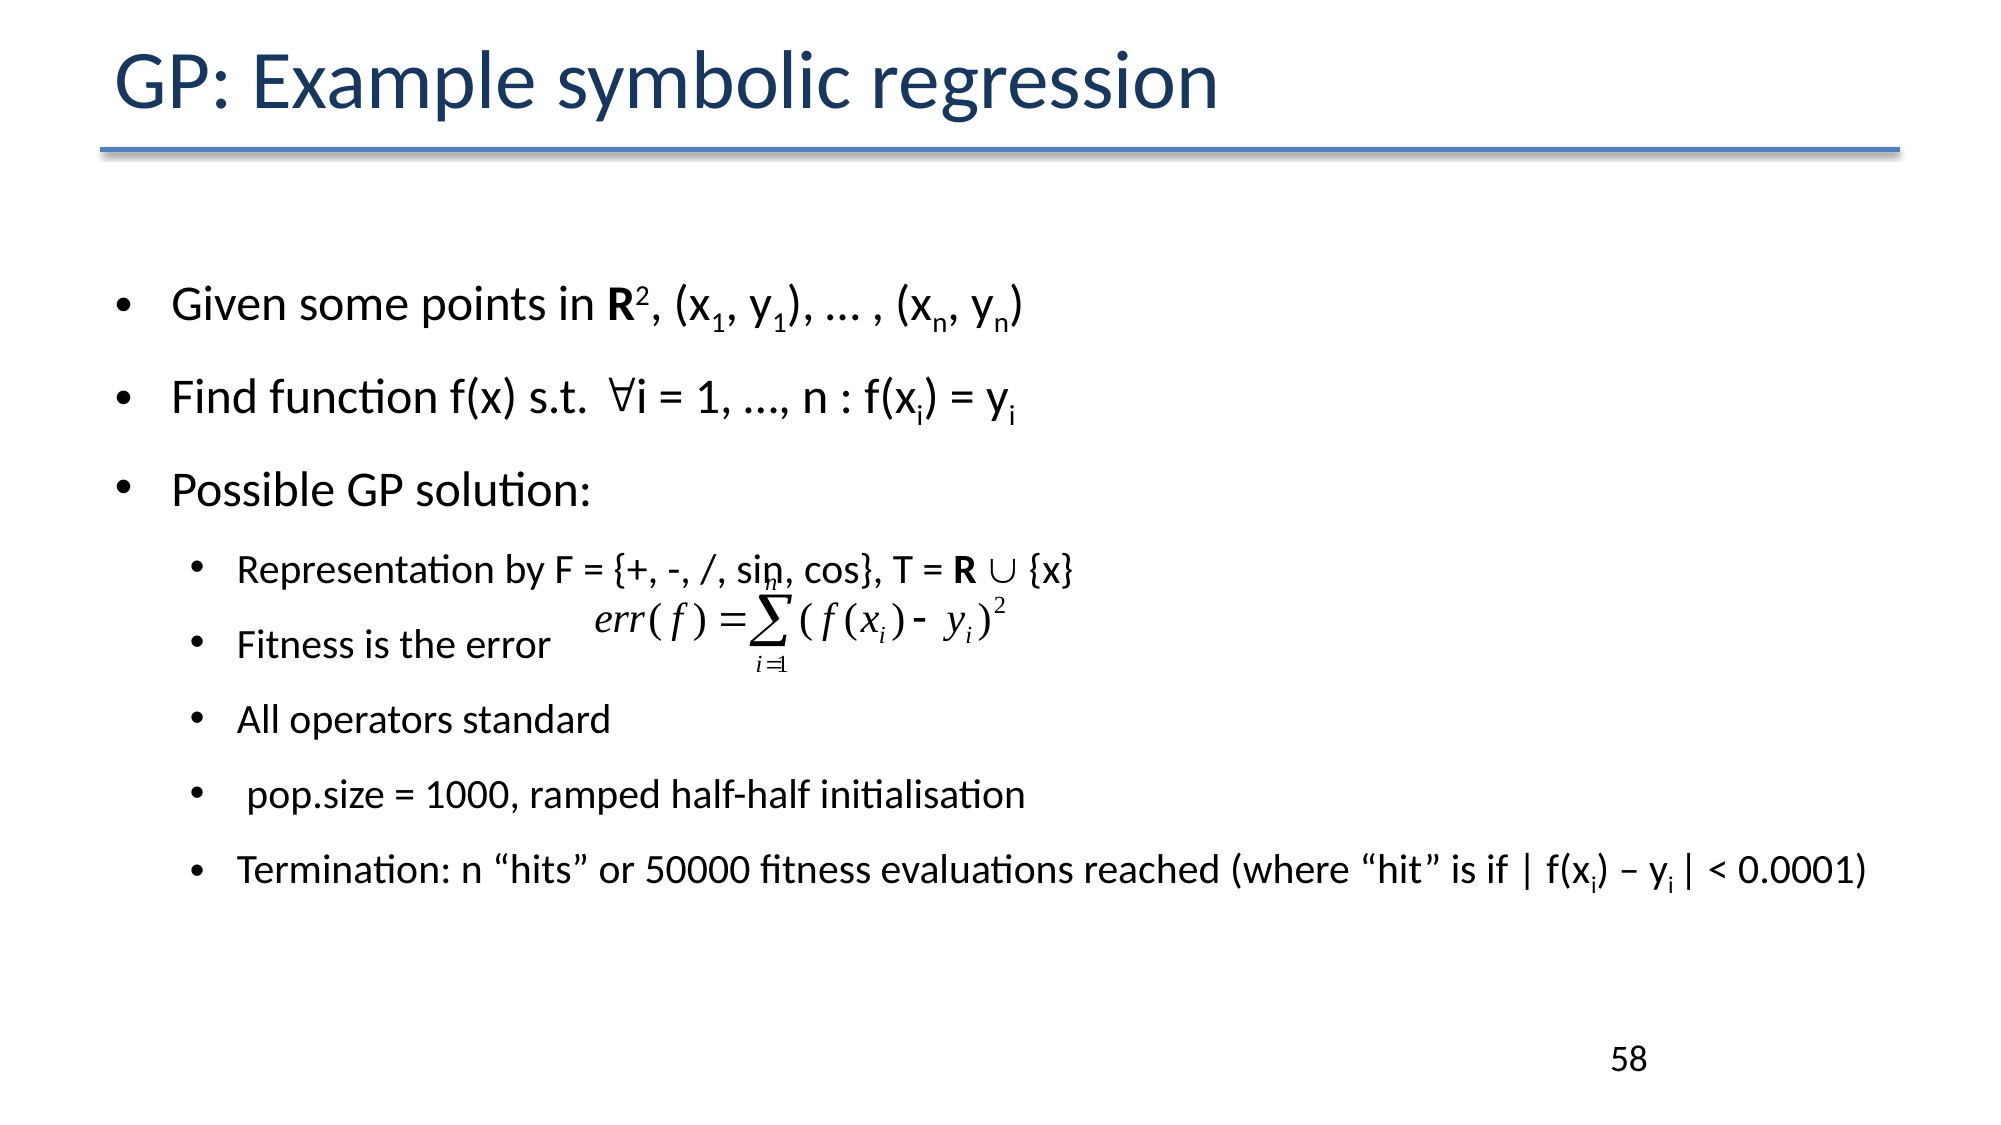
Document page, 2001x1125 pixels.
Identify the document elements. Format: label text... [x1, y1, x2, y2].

title GP: Example symbolic regression [99, 3, 1900, 147]
slide_number 58 [1595, 1026, 1750, 1109]
list Given some points in R2, (x1, y1), … , (xn, yn) Find function f(x) s.t. i = 1, …, n : f(xi) = yi Possible GP solution: Representation by F = {+, -, /, sin, cos}, T = R  {x} Fitness is the error All operators standard pop.size = 1000, ramped half-half initialisation Termination: n “hits” or 50000 fitness evaluations reached (where “hit” is if | f(xi) – yi | < 0.0001) [99, 262, 1900, 1060]
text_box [588, 562, 1013, 682]
